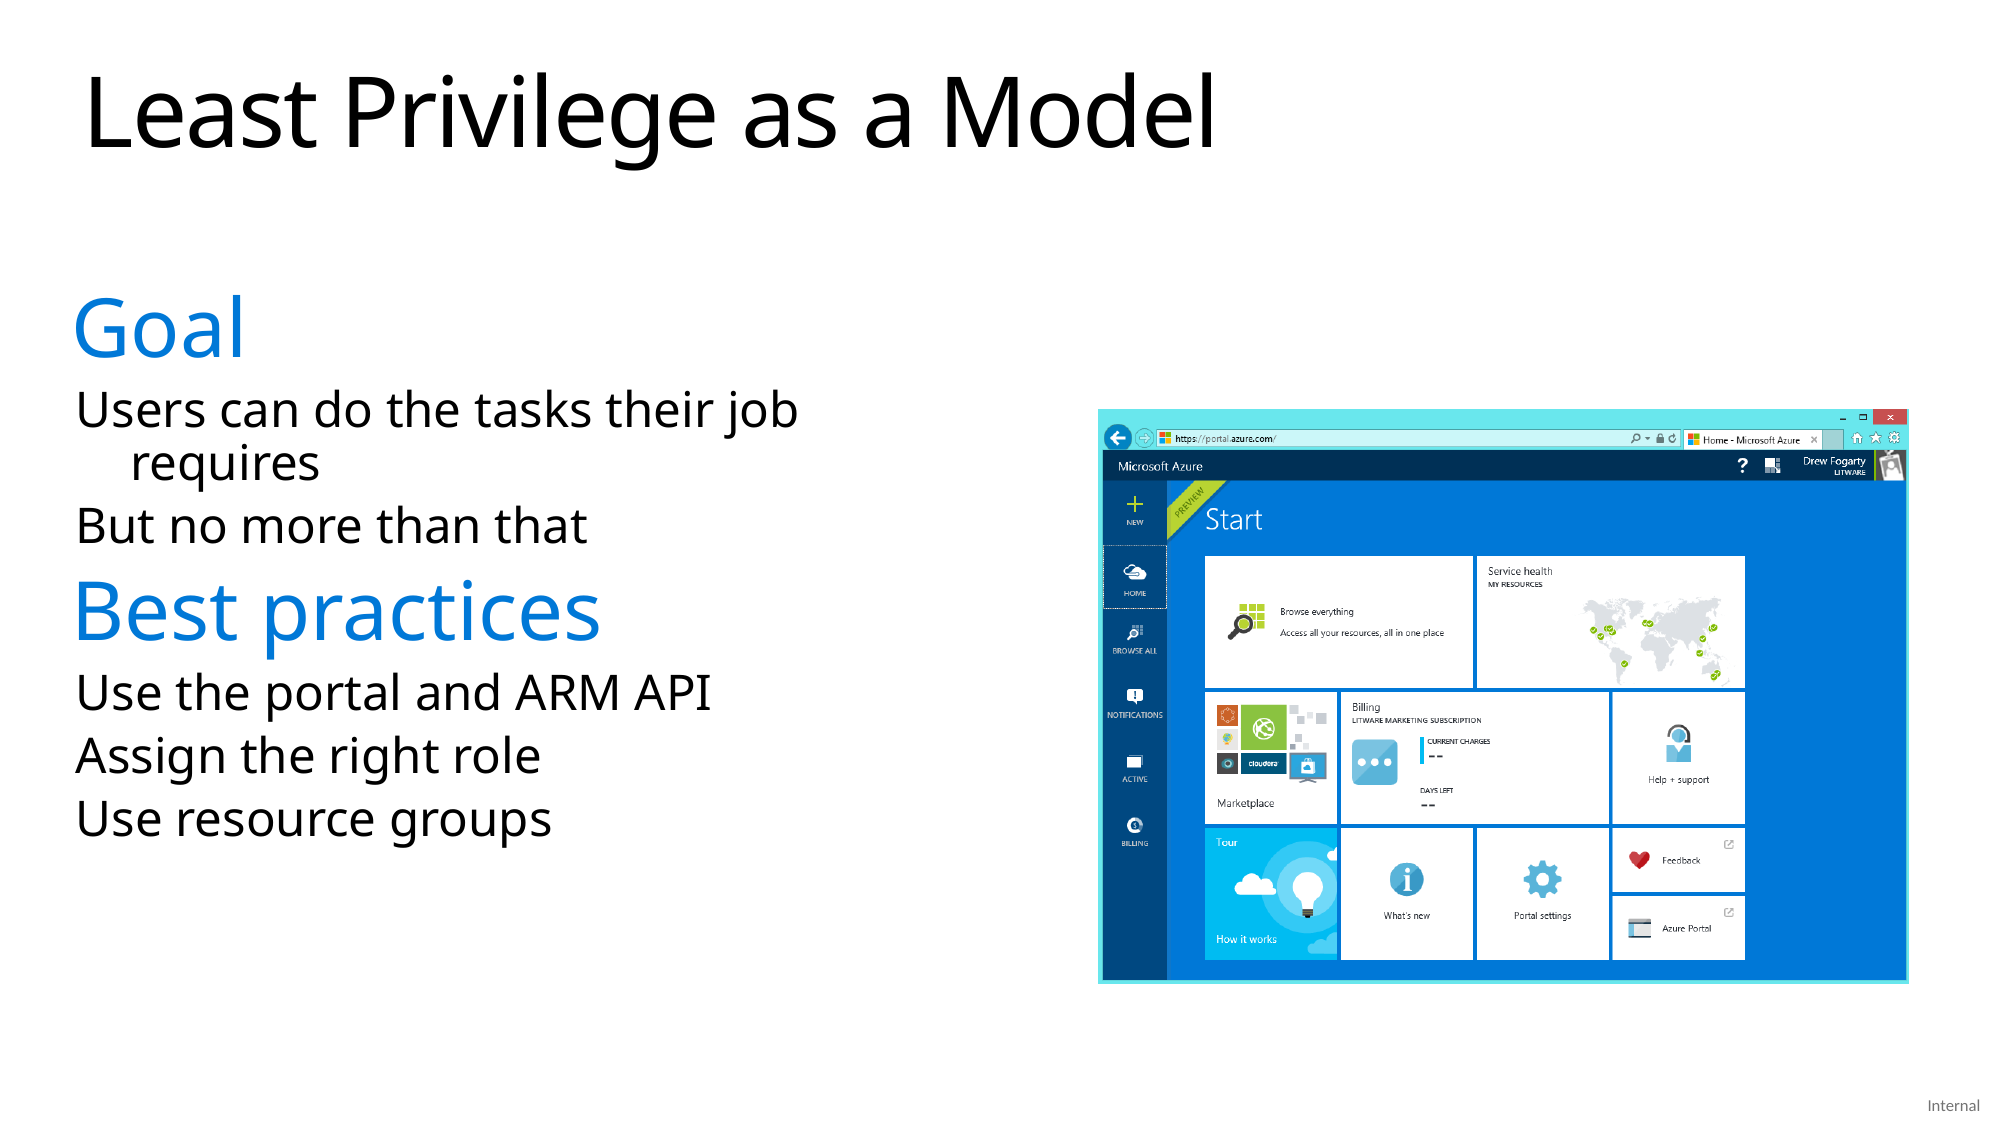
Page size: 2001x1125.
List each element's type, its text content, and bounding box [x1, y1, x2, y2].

title Least Privilege as a Model [58, 47, 1942, 196]
list Goal Users can do the tasks their job requires But no more than that Best practices Use the portal and ARM API Assign the right role Use resource groups [44, 272, 1025, 827]
picture [1097, 408, 1909, 984]
